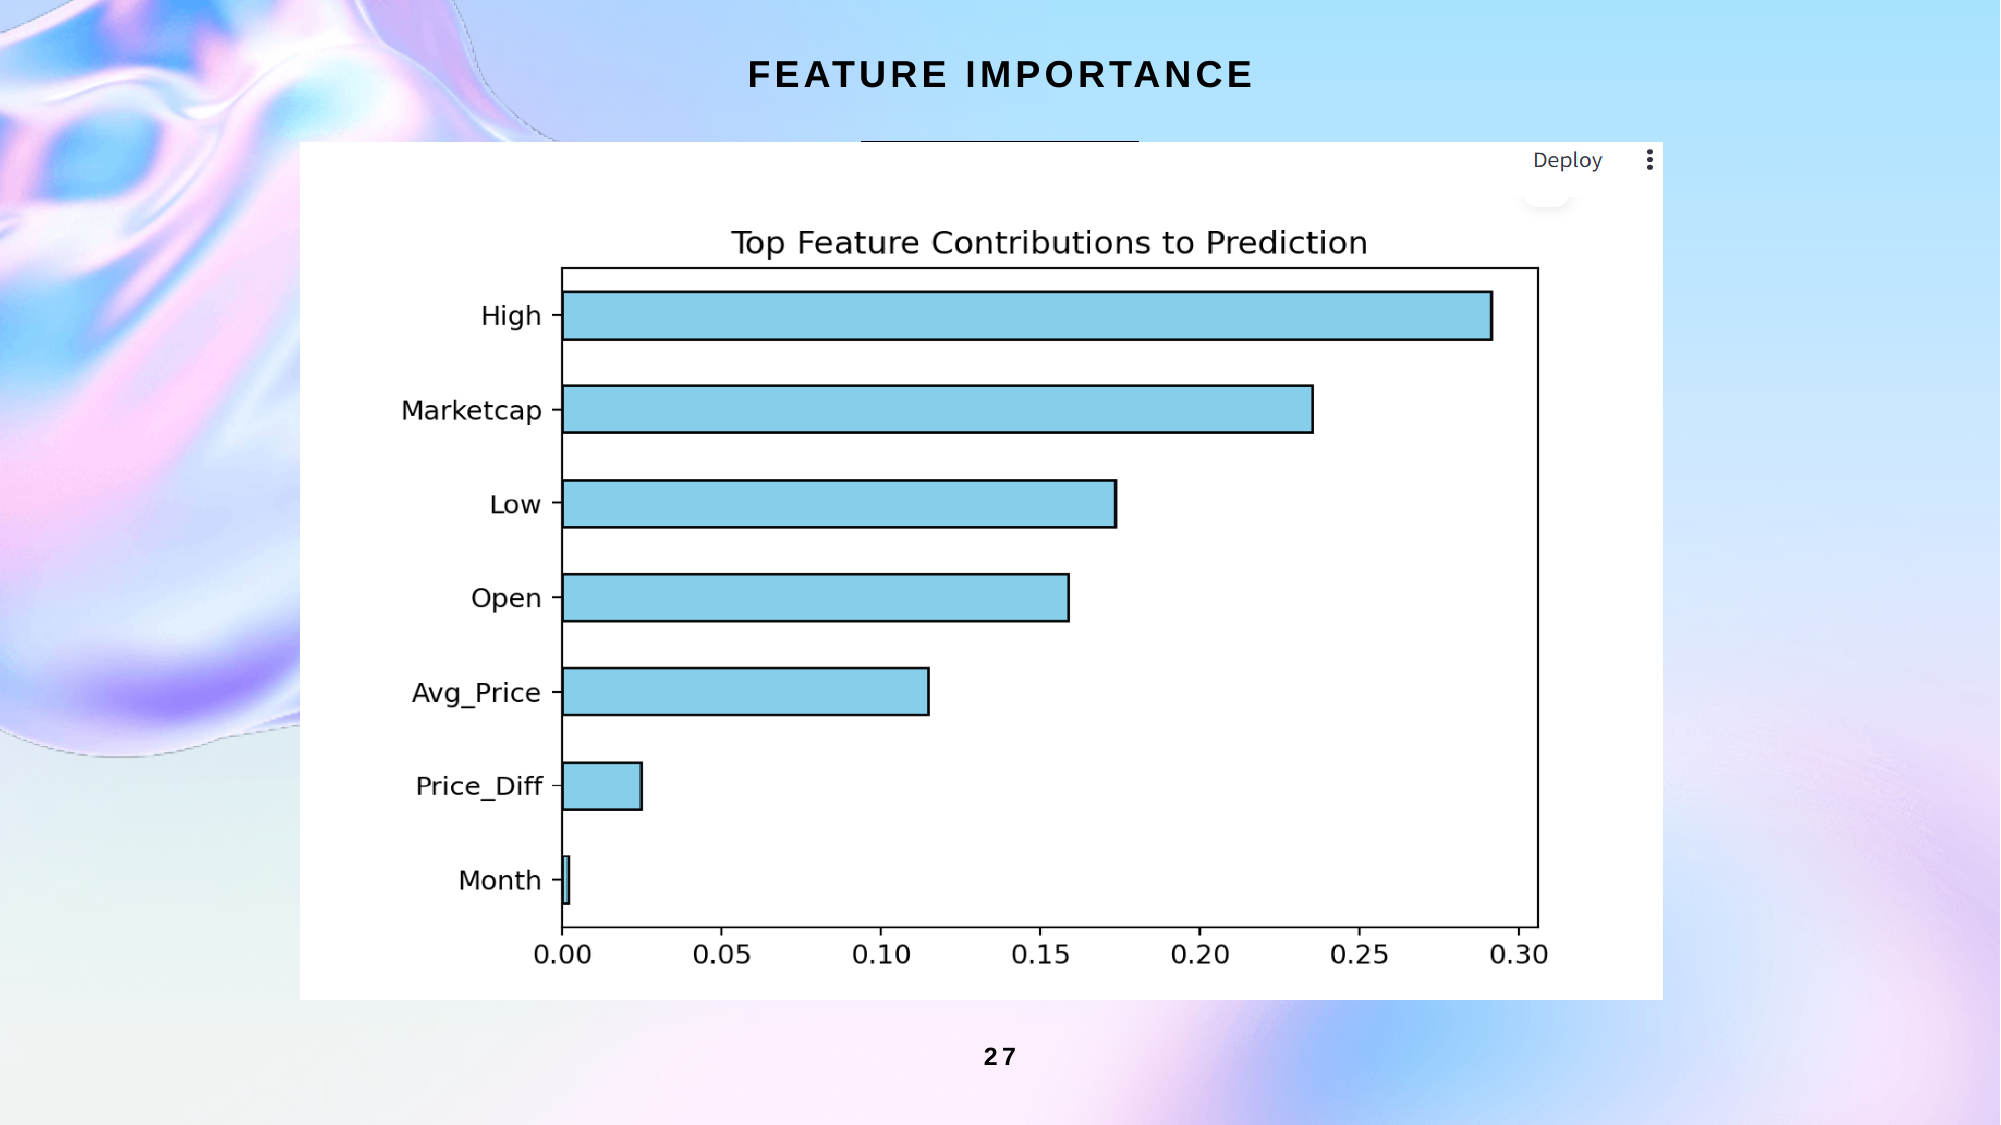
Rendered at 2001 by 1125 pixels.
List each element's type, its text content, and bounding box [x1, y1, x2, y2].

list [299, 142, 1663, 1000]
footer FEATURE IMPORTANCE [662, 1, 1338, 142]
picture [0, 0, 2000, 1125]
slide_number 27 [662, 1000, 1338, 1125]
